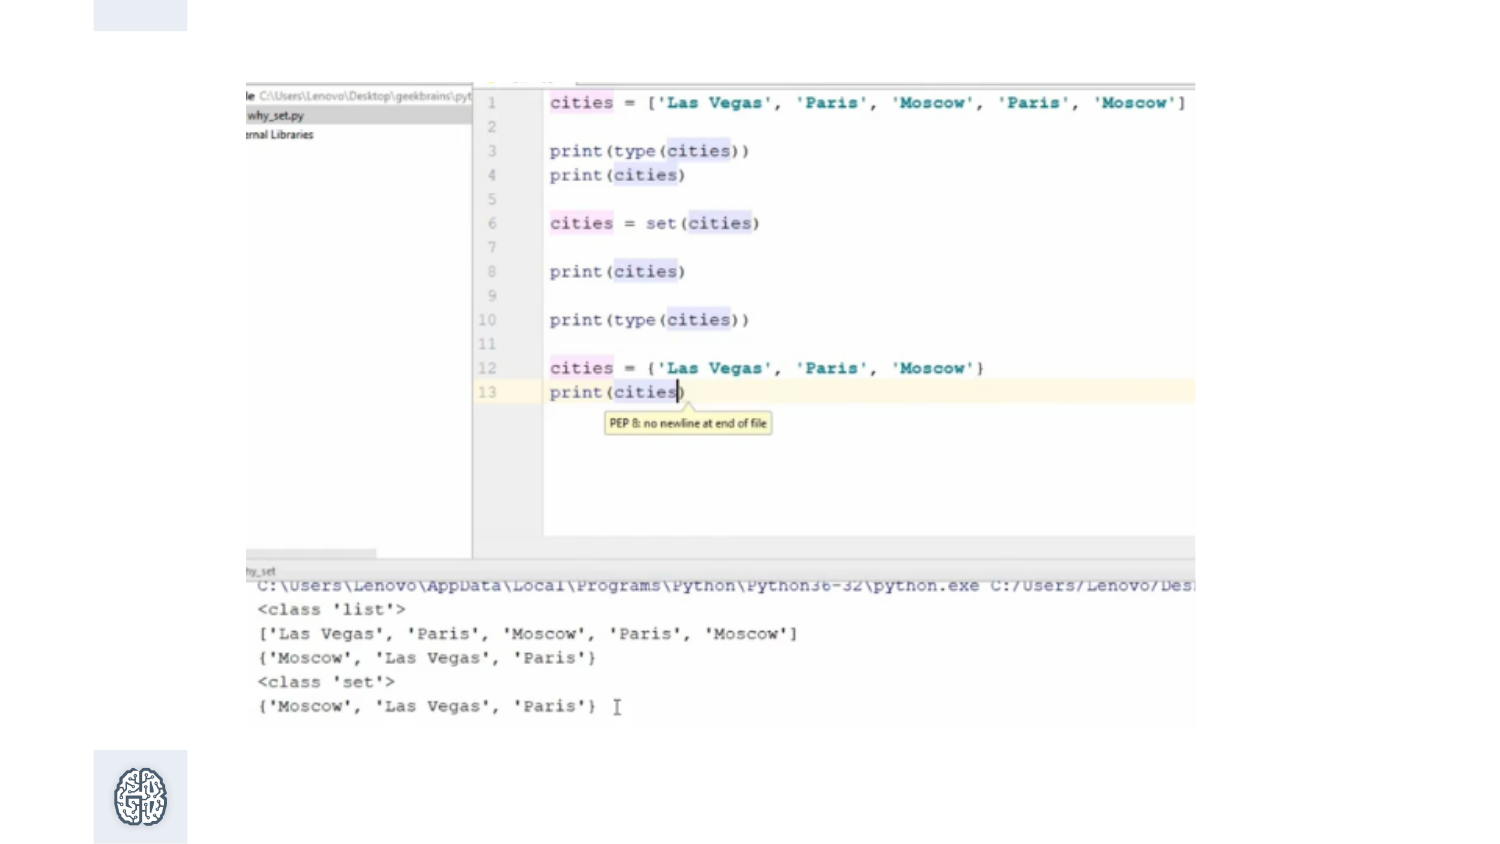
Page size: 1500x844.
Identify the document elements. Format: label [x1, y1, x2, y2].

picture [245, 81, 1196, 727]
picture [106, 760, 175, 834]
